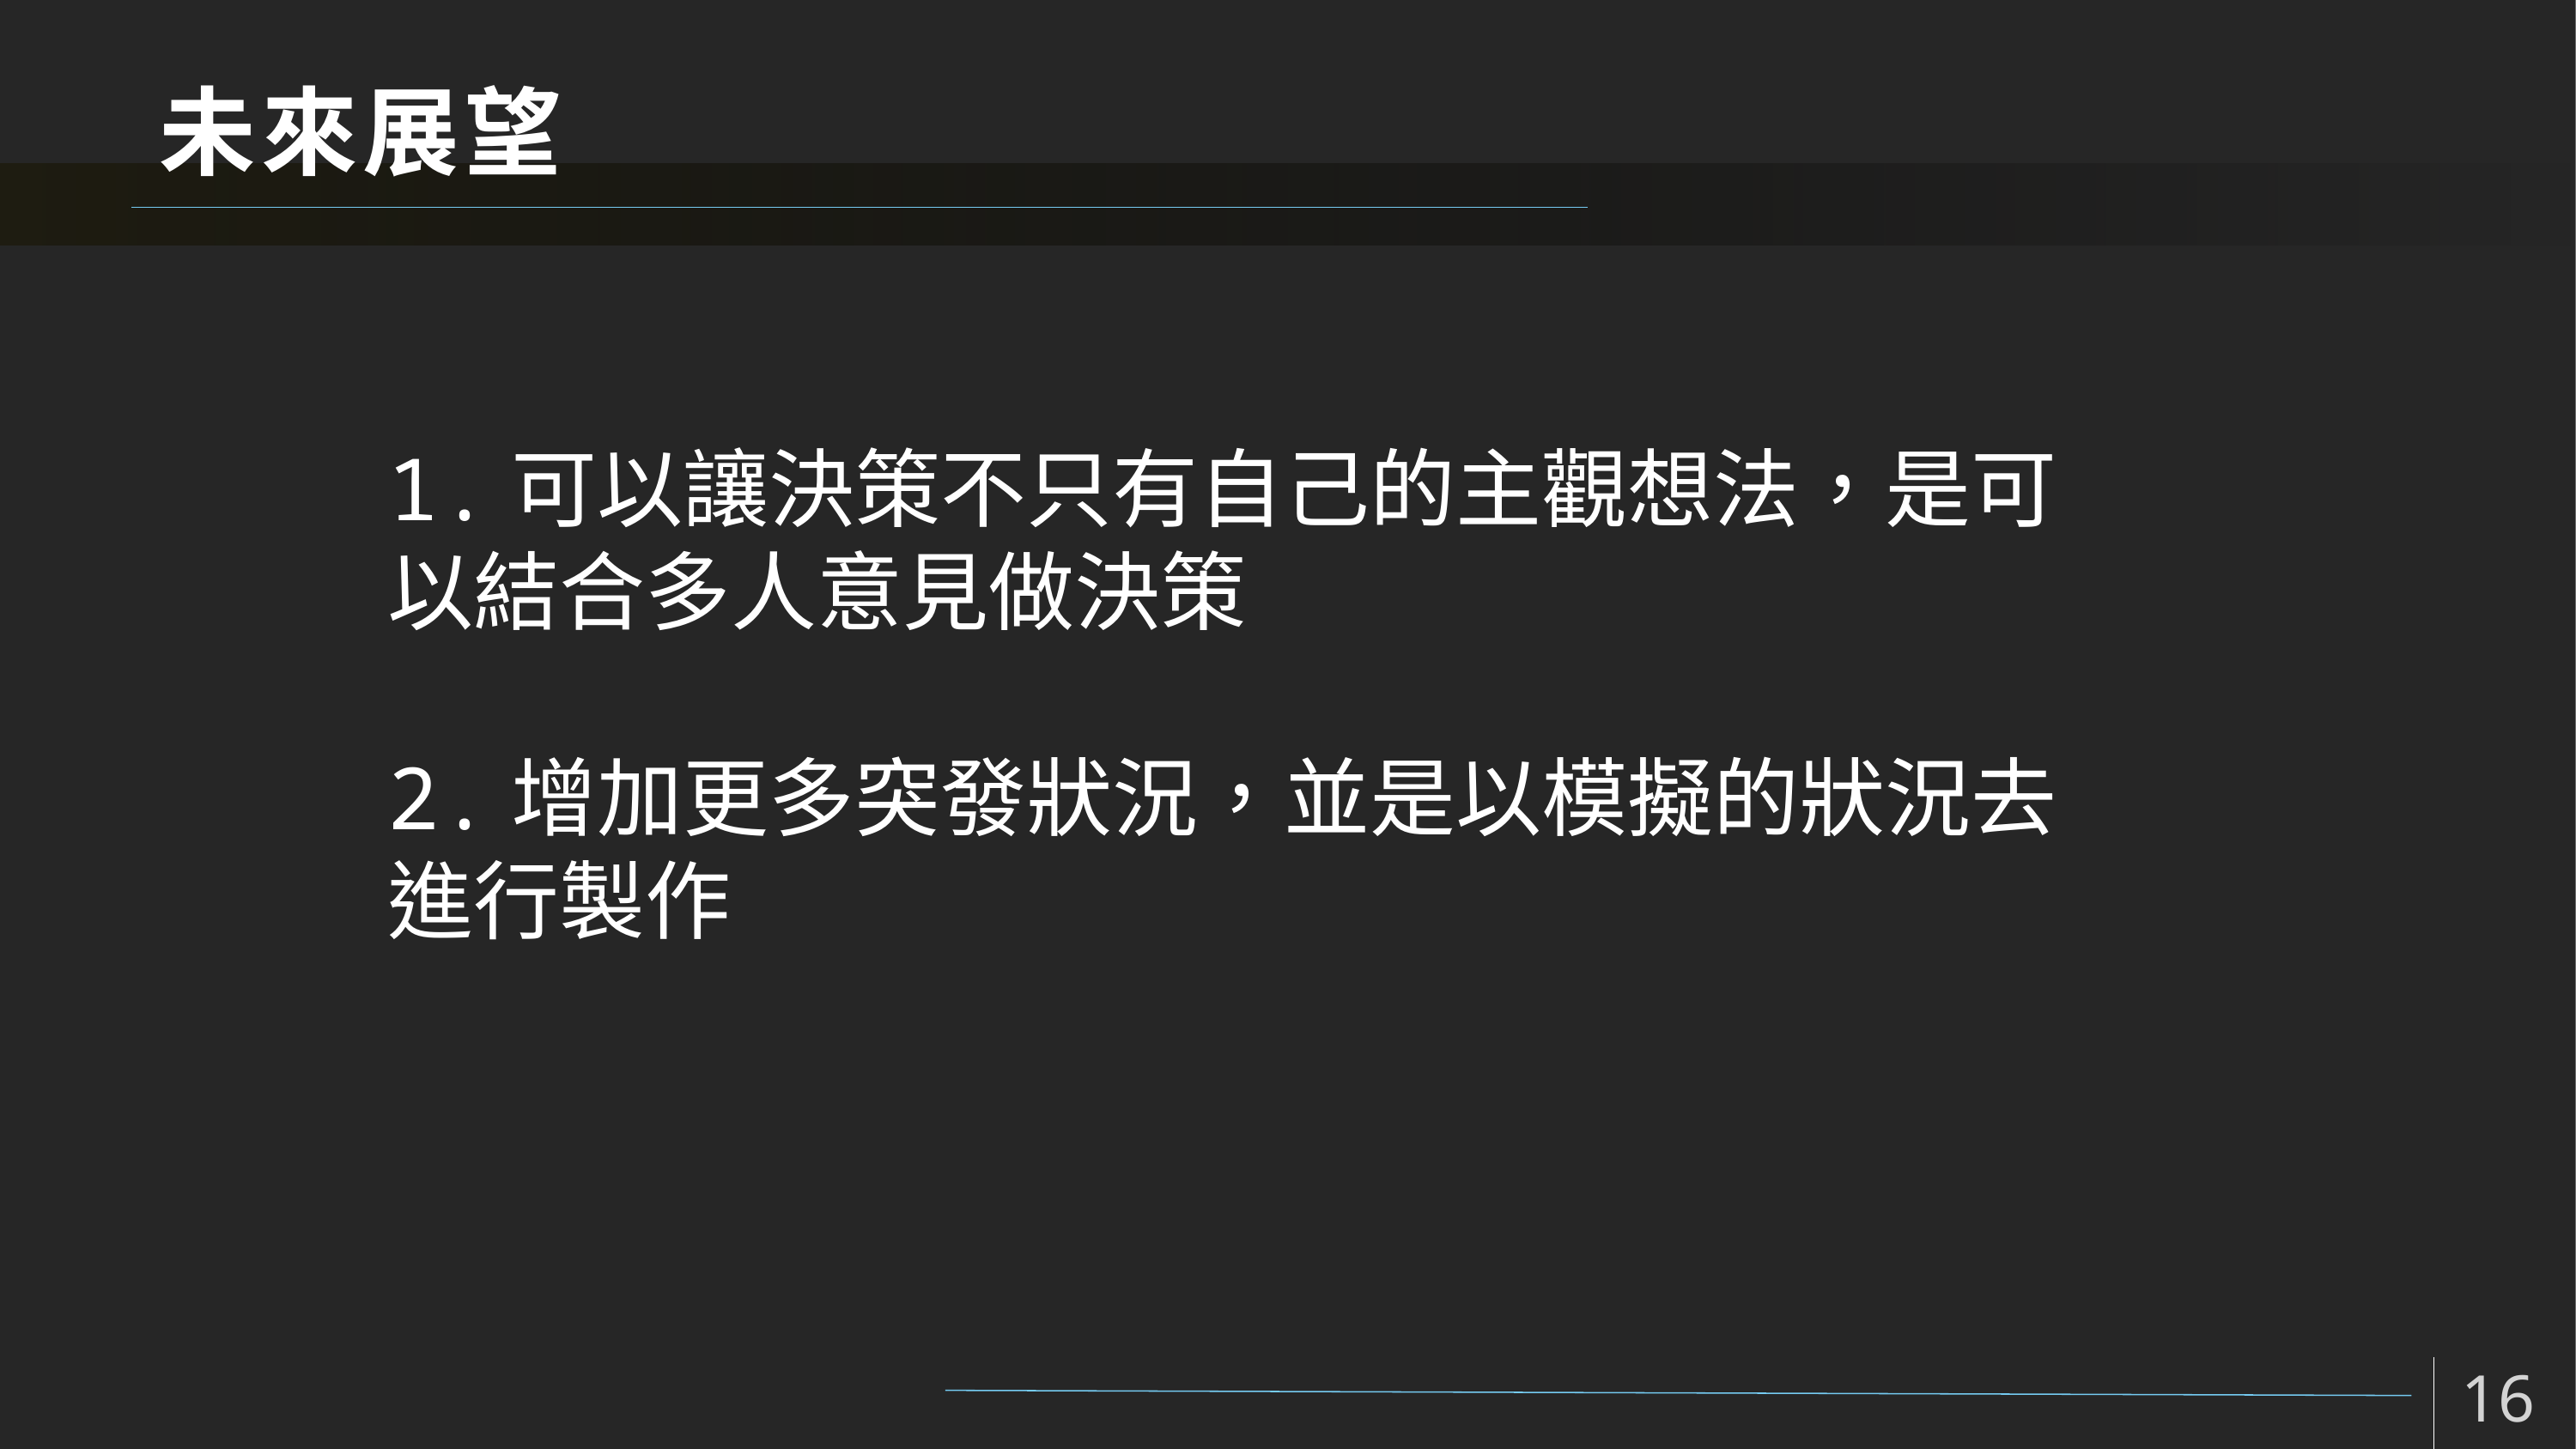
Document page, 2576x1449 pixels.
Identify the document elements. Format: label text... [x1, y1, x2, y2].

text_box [945, 1390, 2412, 1396]
slide_number 16 [2438, 1357, 2576, 1434]
text_box 1.可以讓決策不只有自己的主觀想法，是可以結合多人意見做決策 2.增加更多突發狀況，並是以模擬的狀況去進行製作 [374, 427, 2110, 1162]
title 未來展望 [136, 24, 2455, 199]
